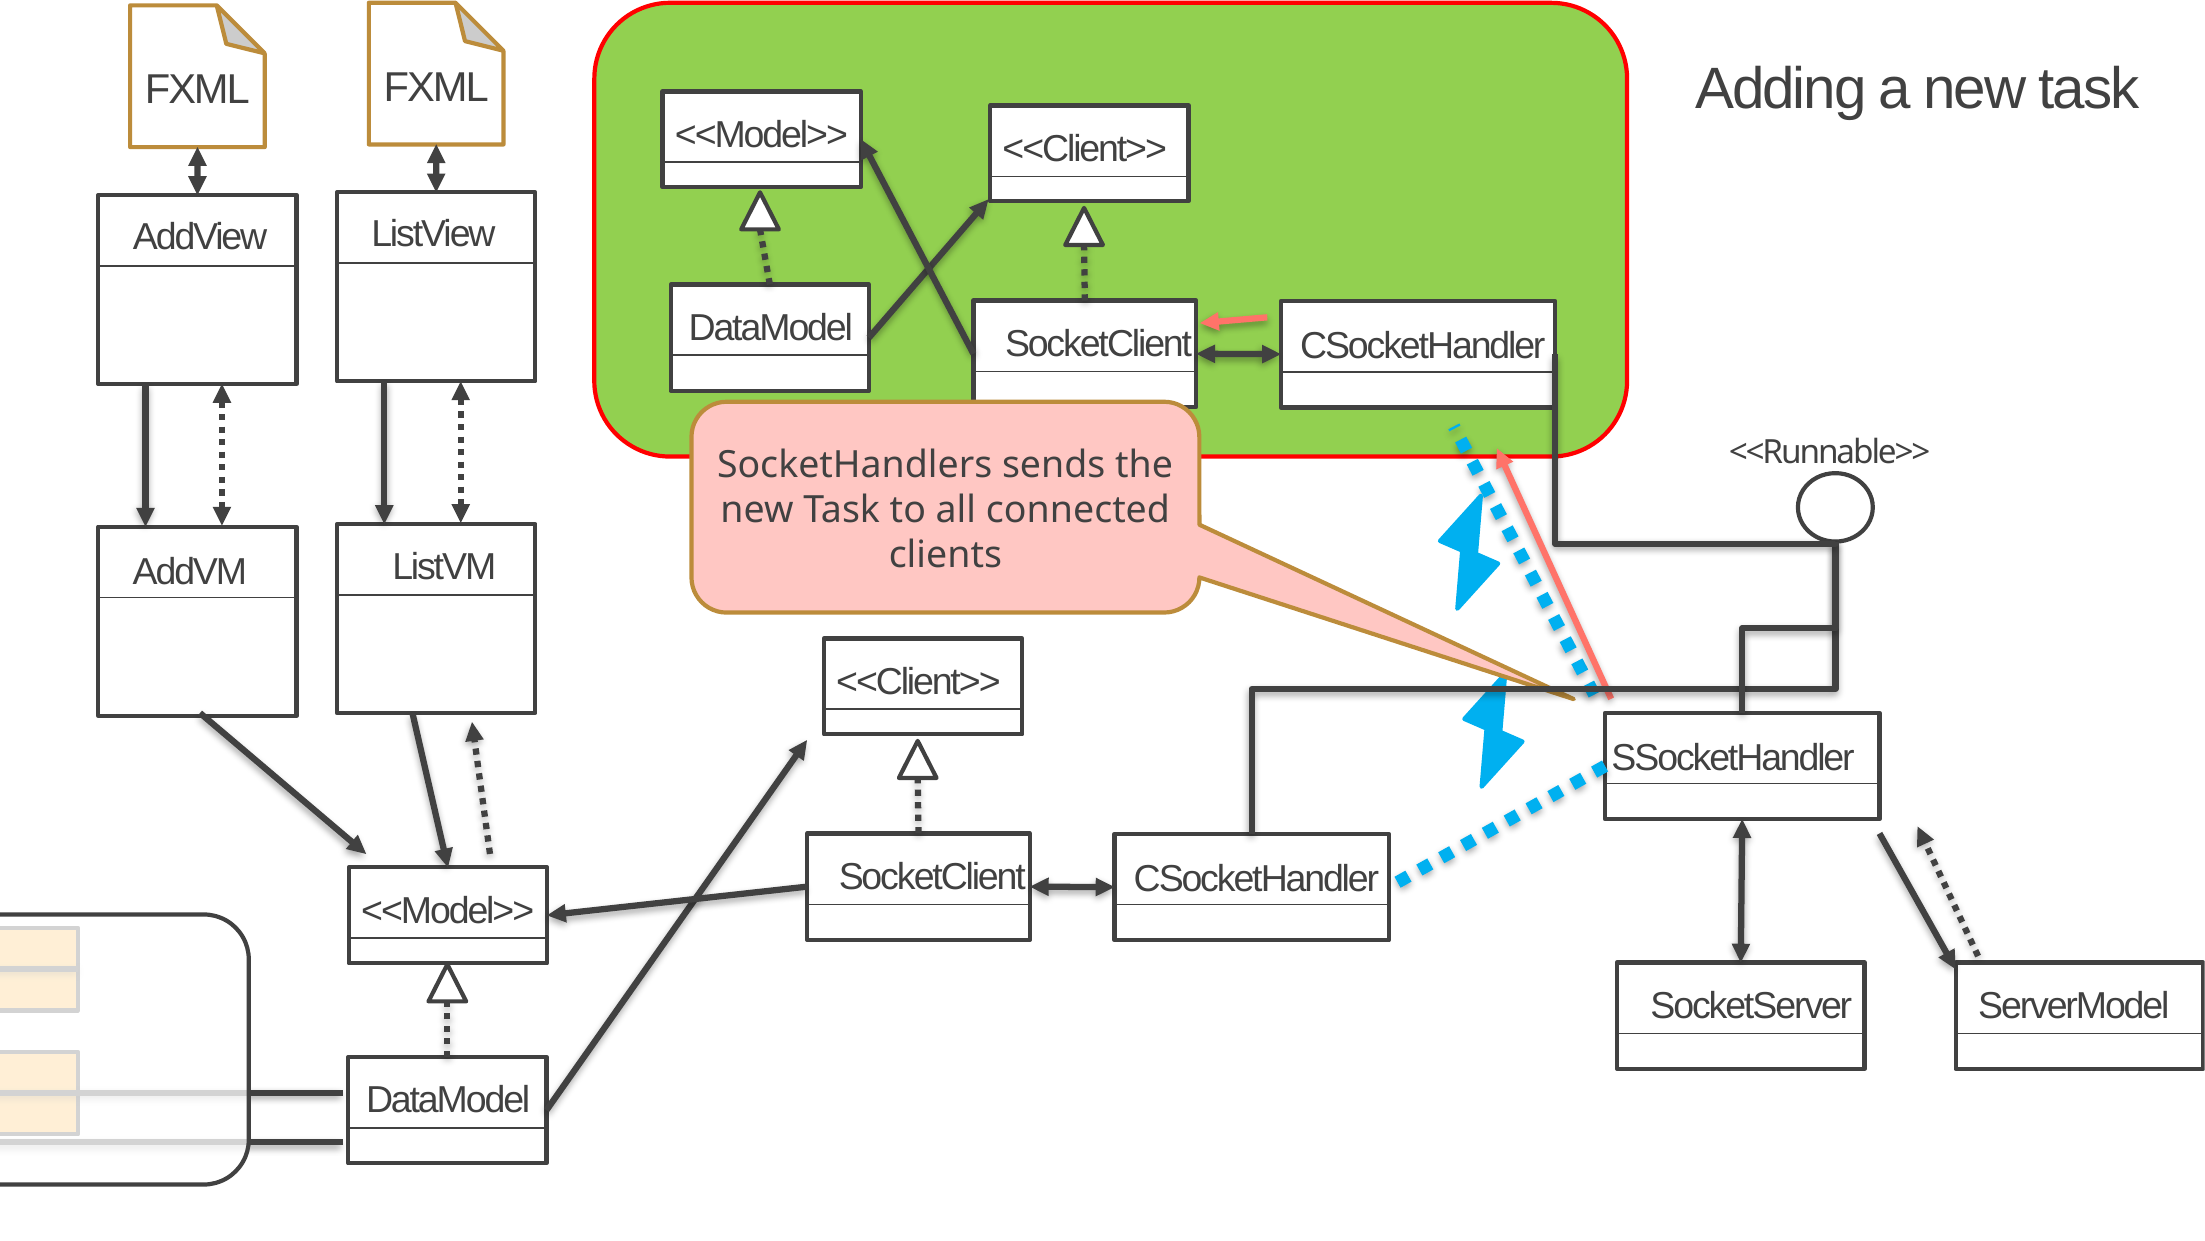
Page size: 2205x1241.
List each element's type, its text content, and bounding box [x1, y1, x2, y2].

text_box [1841, 436, 1916, 542]
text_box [823, 638, 1023, 735]
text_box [977, 199, 989, 338]
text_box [336, 192, 536, 382]
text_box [1388, 765, 1392, 888]
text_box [129, 5, 265, 148]
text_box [1199, 317, 1268, 324]
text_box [989, 105, 1189, 202]
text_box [1616, 962, 1865, 1070]
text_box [98, 194, 297, 385]
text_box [1879, 833, 1956, 970]
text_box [546, 922, 808, 1111]
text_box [1955, 962, 2204, 1070]
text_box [1917, 826, 1979, 957]
text_box [592, 0, 1630, 459]
text_box [426, 972, 469, 1004]
text_box [1063, 210, 1105, 248]
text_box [1696, 712, 1880, 820]
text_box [348, 1056, 547, 1164]
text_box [0, 914, 344, 1185]
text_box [471, 721, 491, 855]
text_box [739, 196, 781, 232]
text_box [348, 867, 541, 964]
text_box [1280, 300, 1560, 408]
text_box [412, 712, 449, 868]
text_box Adding a new task [1695, 62, 2140, 121]
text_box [546, 739, 808, 886]
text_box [1554, 353, 1836, 542]
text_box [546, 886, 808, 916]
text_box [973, 300, 1205, 408]
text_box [1703, 580, 1875, 674]
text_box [98, 526, 297, 717]
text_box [1114, 833, 1392, 941]
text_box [1397, 395, 1690, 980]
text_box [199, 712, 367, 855]
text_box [670, 284, 870, 392]
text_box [336, 523, 536, 714]
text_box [812, 833, 1038, 941]
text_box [662, 91, 862, 188]
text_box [759, 229, 771, 285]
text_box [897, 743, 939, 781]
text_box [860, 139, 974, 355]
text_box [368, 2, 504, 145]
text_box SocketHandlers sends the new Task to all connected clients [689, 399, 1392, 643]
